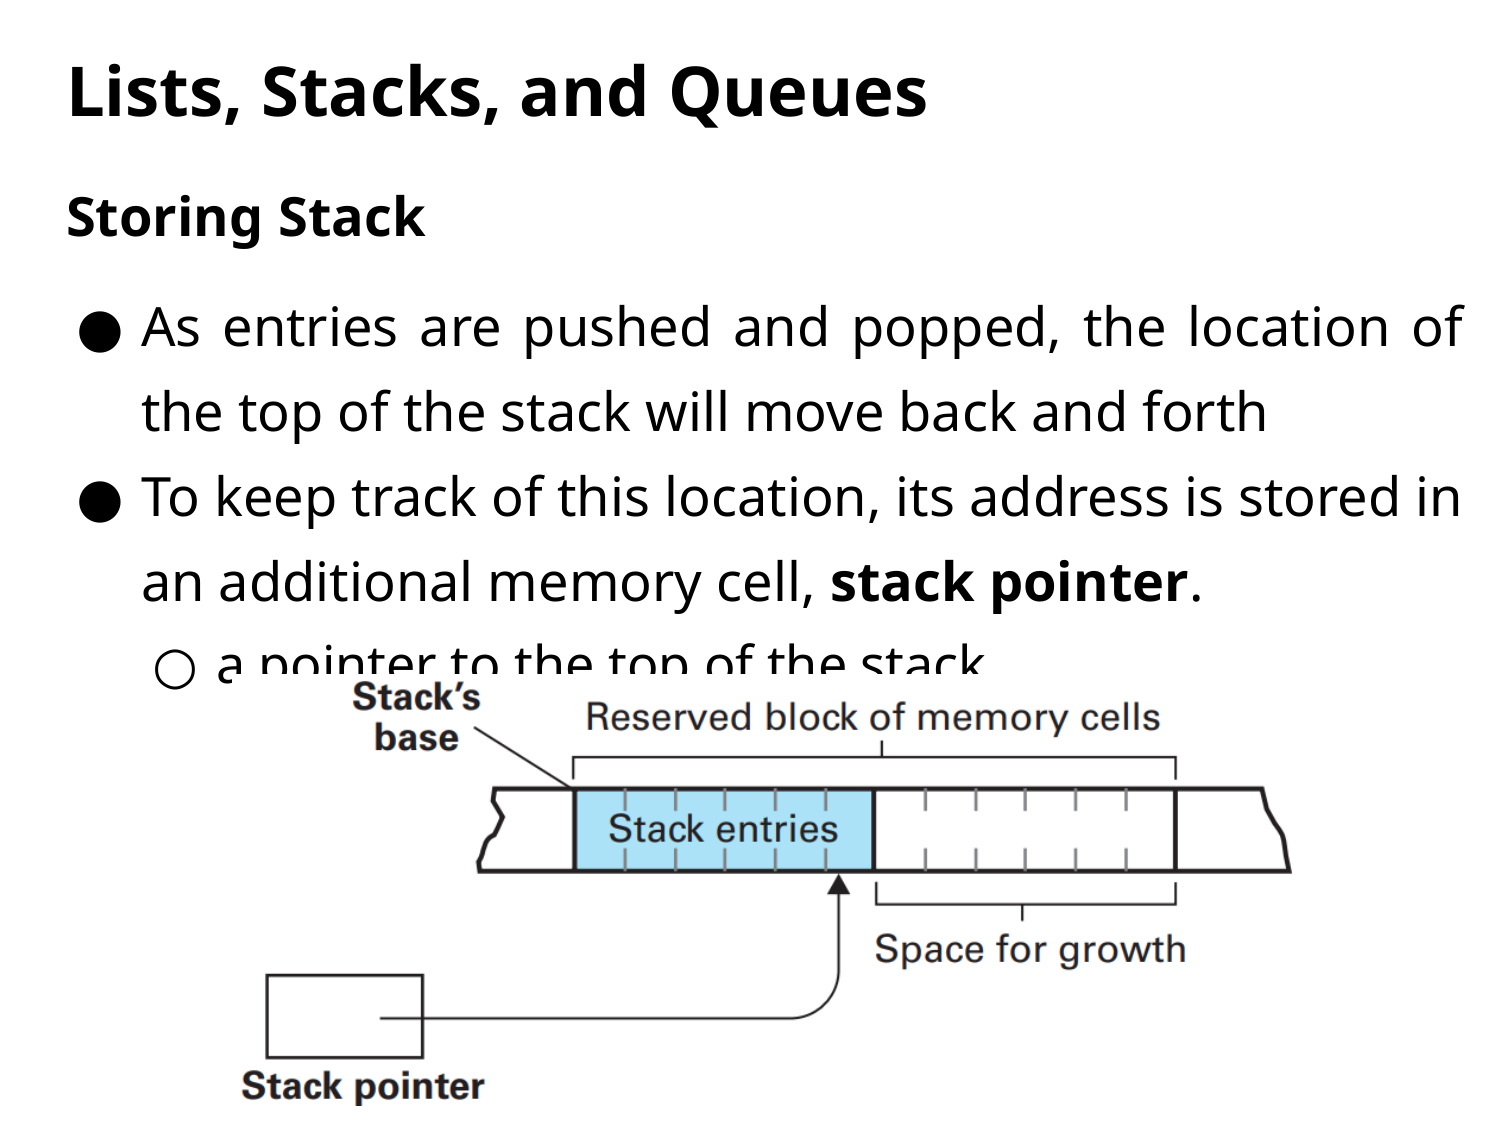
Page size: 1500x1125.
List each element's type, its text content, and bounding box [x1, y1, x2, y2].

list Storing Stack As entries are pushed and popped, the location of the top of the stack will move back and forth To keep track of this location, its address is stored in an additional memory cell, stack pointer. a pointer to the top of the stack. [51, 152, 1480, 1106]
picture [232, 674, 1299, 1107]
title Lists, Stacks, and Queues [51, 27, 1449, 152]
